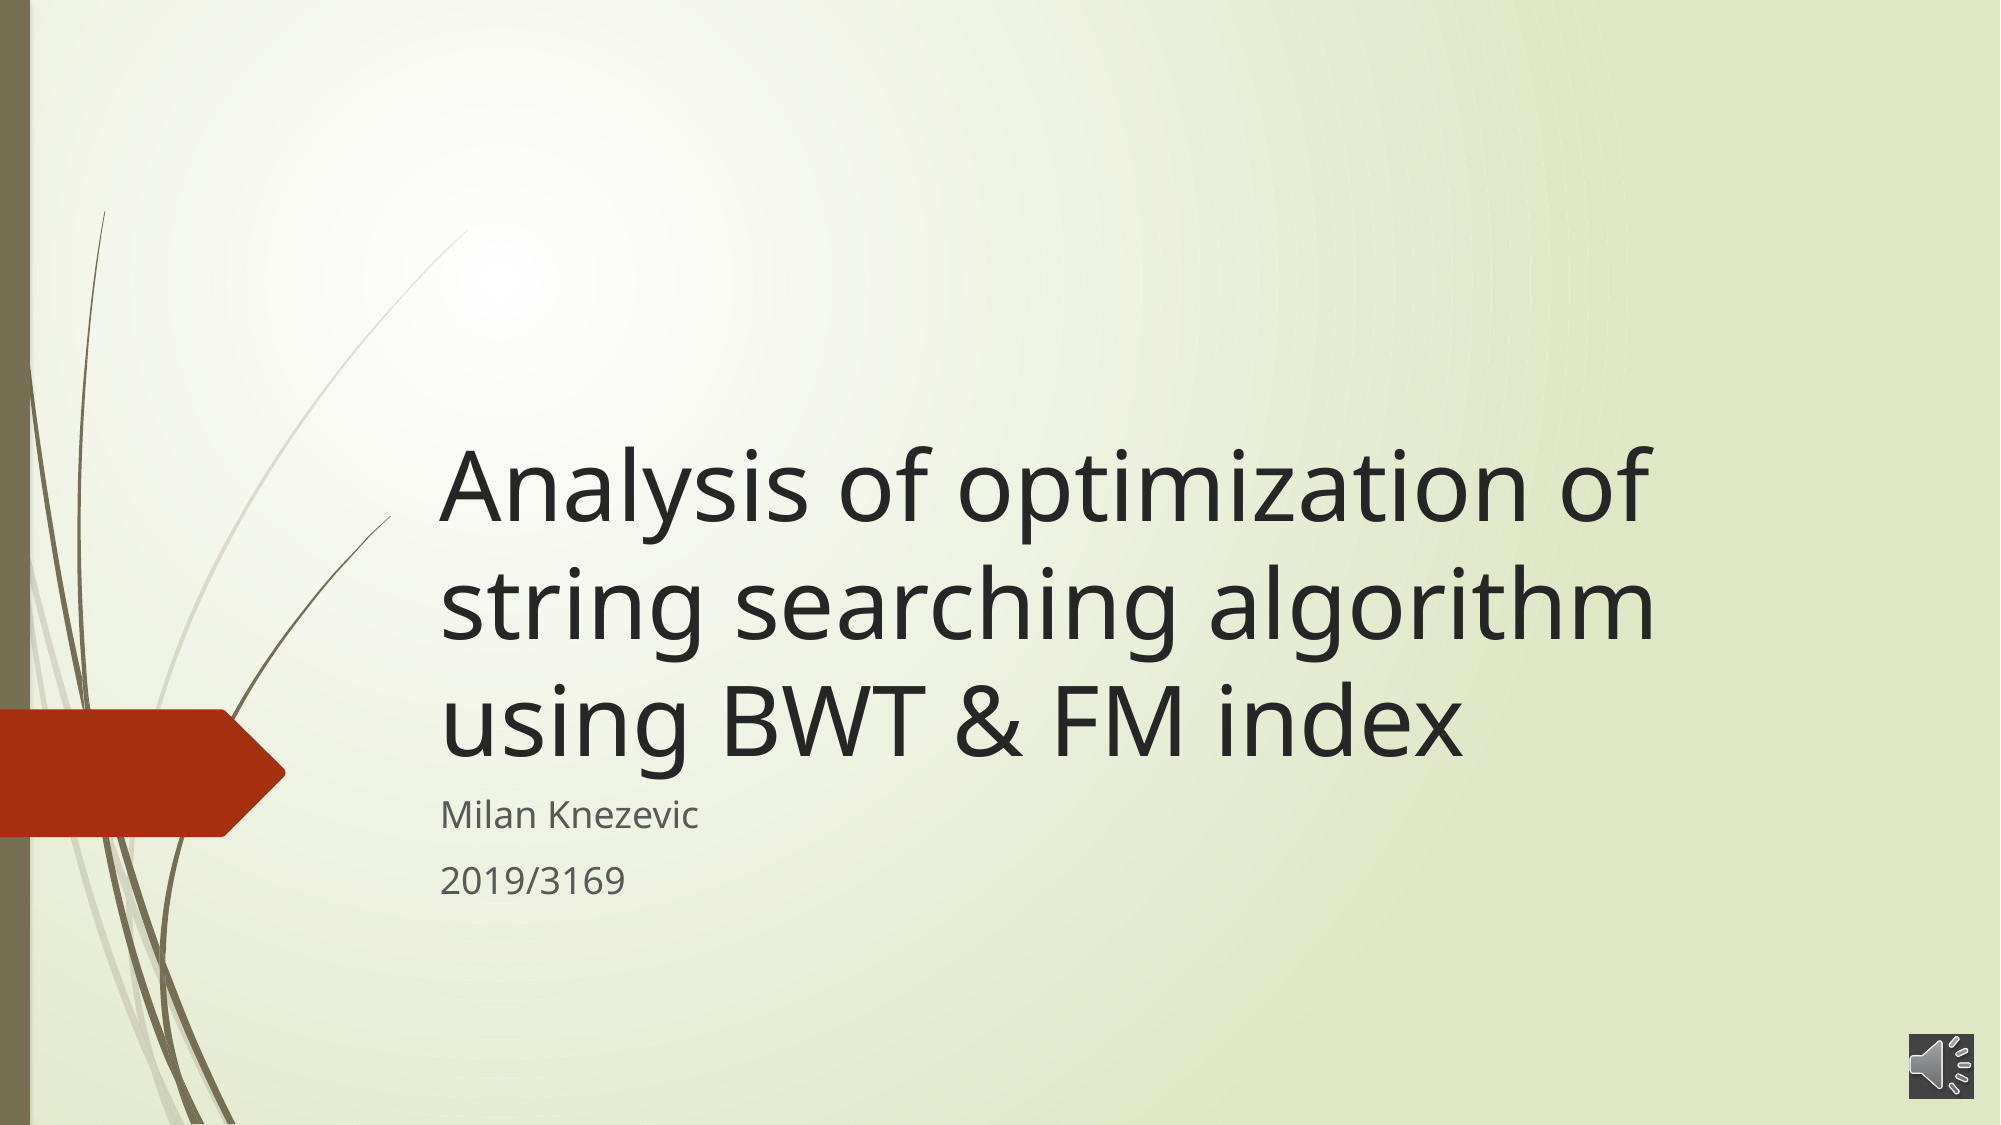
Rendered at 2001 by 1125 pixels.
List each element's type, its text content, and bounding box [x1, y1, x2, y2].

subtitle Milan Knezevic 2019/3169 [424, 783, 1888, 969]
title Analysis of optimization of string searching algorithm using BWT & FM index [424, 412, 1888, 783]
picture [1908, 1033, 1976, 1101]
